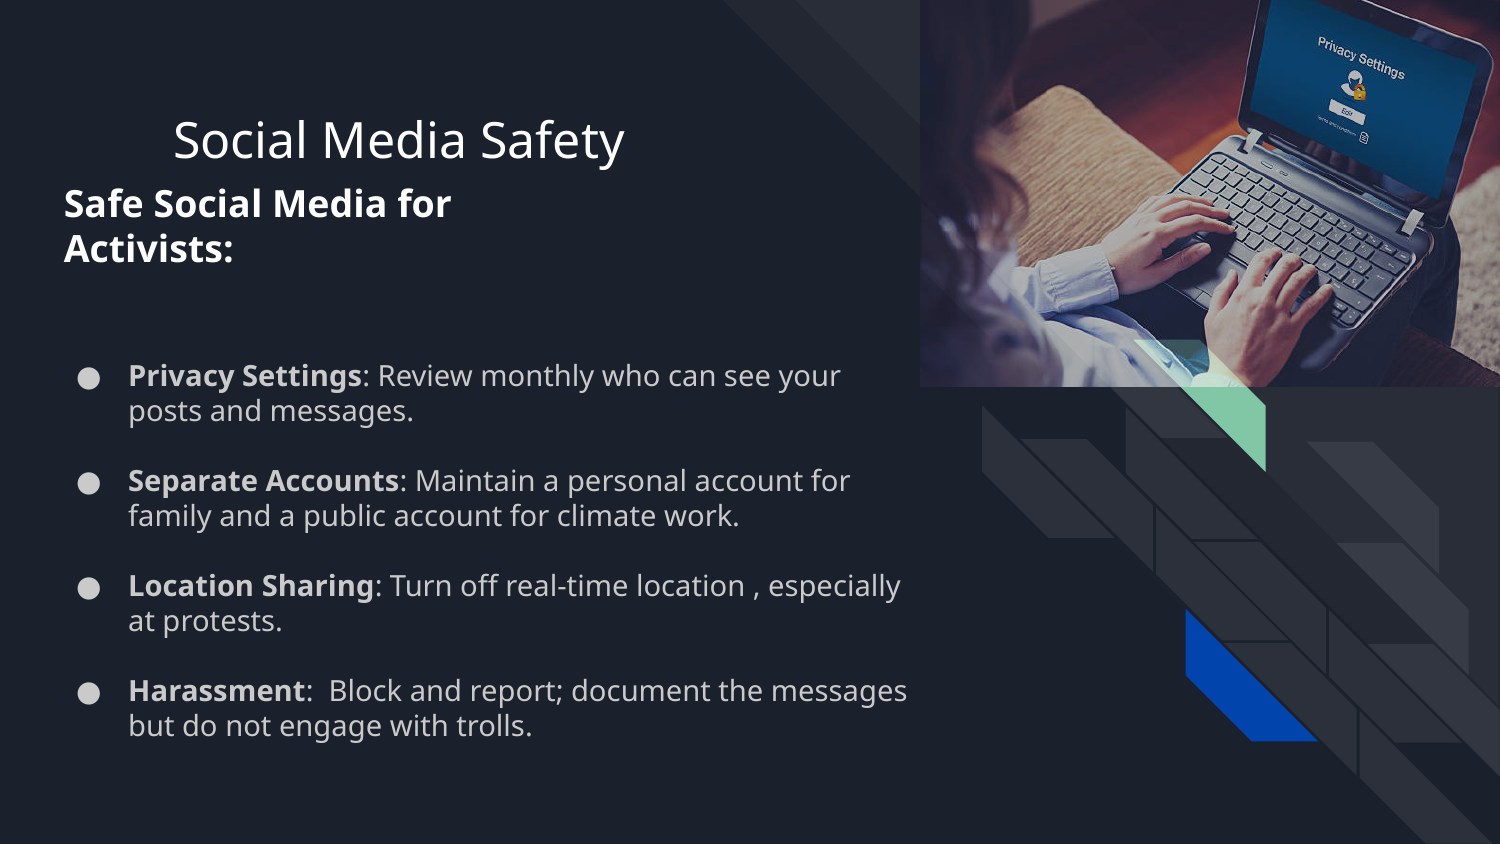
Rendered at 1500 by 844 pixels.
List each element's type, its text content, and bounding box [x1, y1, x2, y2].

title Social Media Safety [158, 93, 919, 174]
text_box Safe Social Media for Activists: [48, 181, 608, 269]
picture [919, 0, 1500, 387]
text_box Privacy Settings: Review monthly who can see your posts and messages. Separate Accounts: Maintain a personal account for family and a public account for climate work. Location Sharing: Turn off real-time location , especially at protests. Harassment: Block and report; document the messages but do not engage with trolls. [38, 305, 936, 795]
